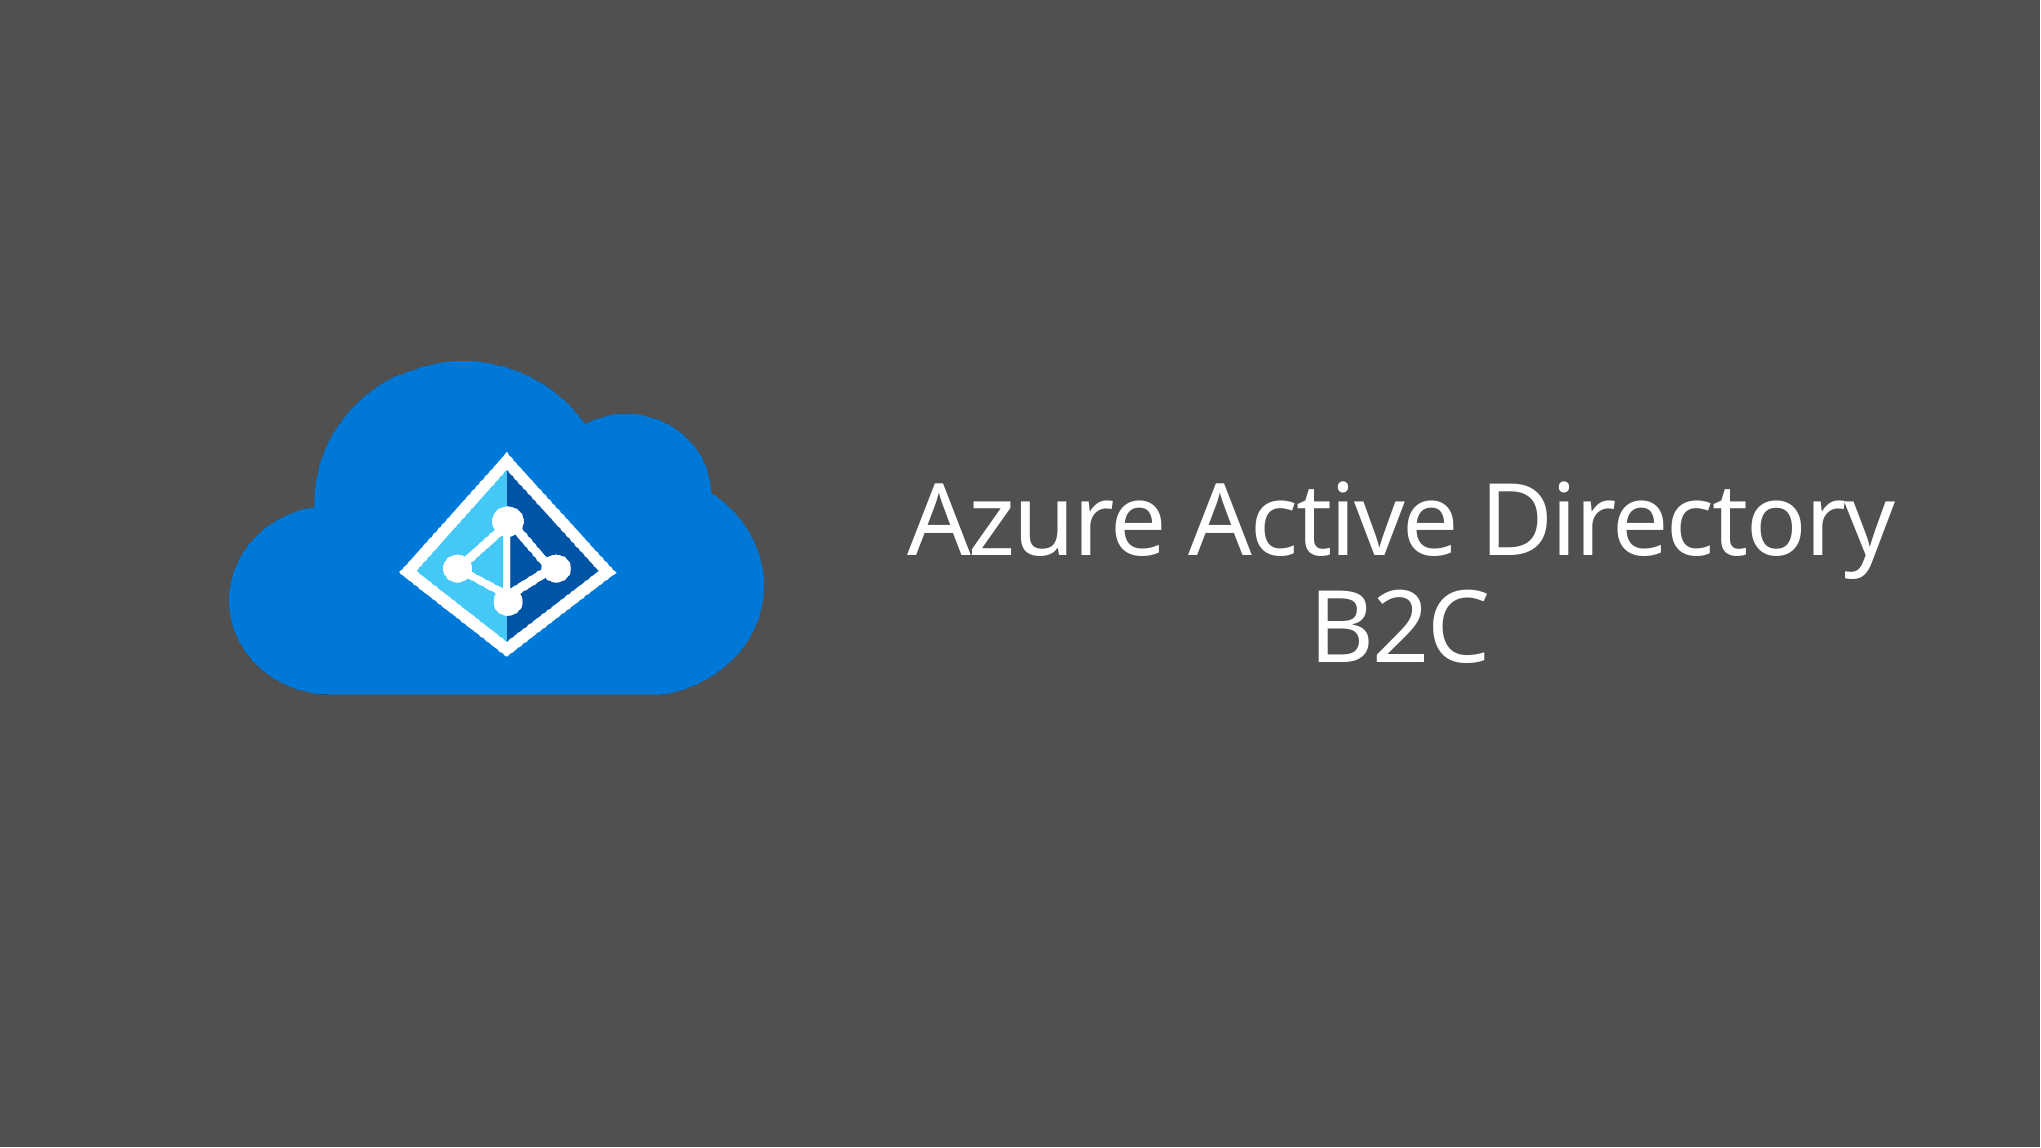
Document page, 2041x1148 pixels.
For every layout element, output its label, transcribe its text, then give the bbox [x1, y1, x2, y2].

picture [228, 360, 765, 695]
text_box Azure Active Directory B2C [807, 514, 1993, 639]
